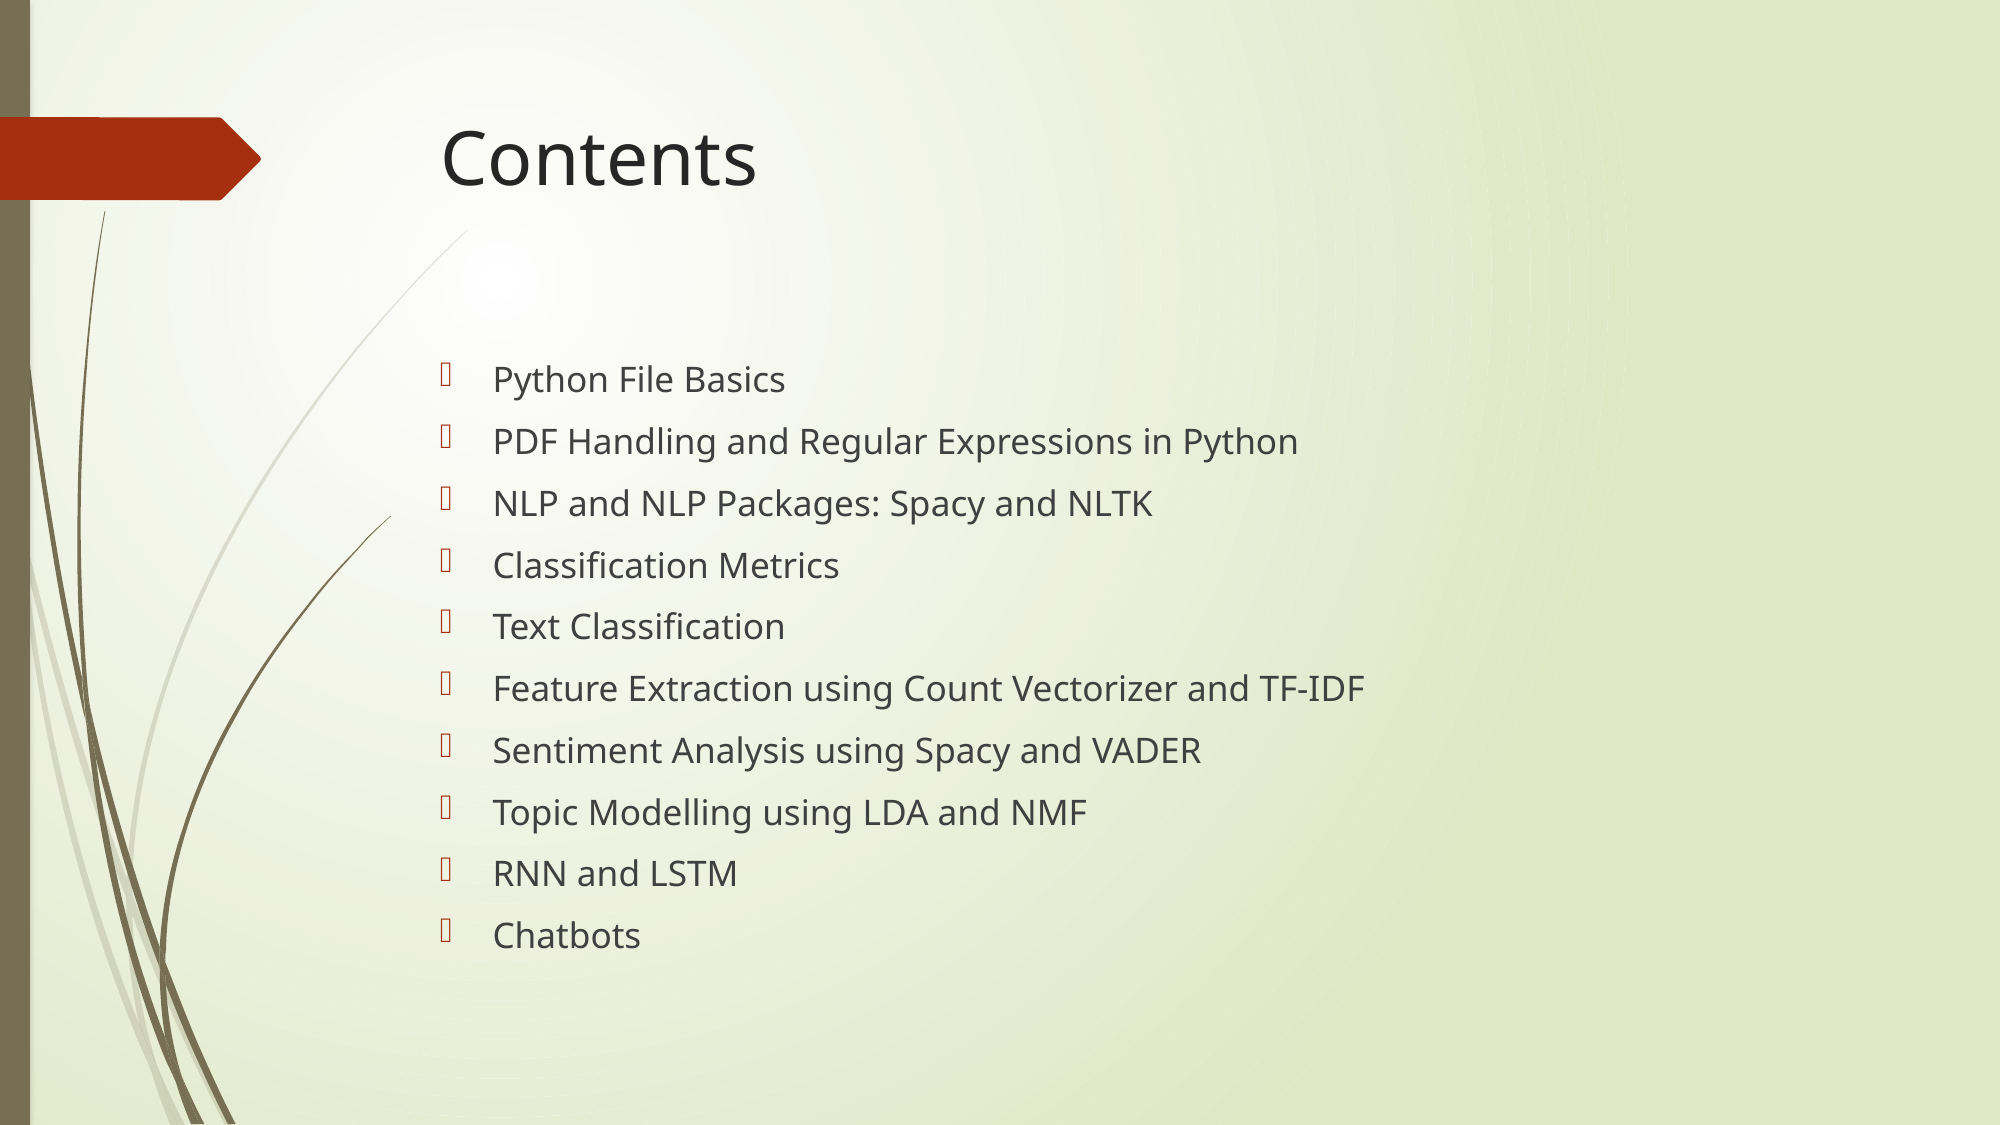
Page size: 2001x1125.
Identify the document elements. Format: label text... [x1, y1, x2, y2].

list Python File Basics PDF Handling and Regular Expressions in Python NLP and NLP Packages: Spacy and NLTK Classification Metrics Text Classification Feature Extraction using Count Vectorizer and TF-IDF Sentiment Analysis using Spacy and VADER Topic Modelling using LDA and NMF RNN and LSTM Chatbots [424, 350, 1888, 970]
title Contents [425, 102, 1888, 313]
